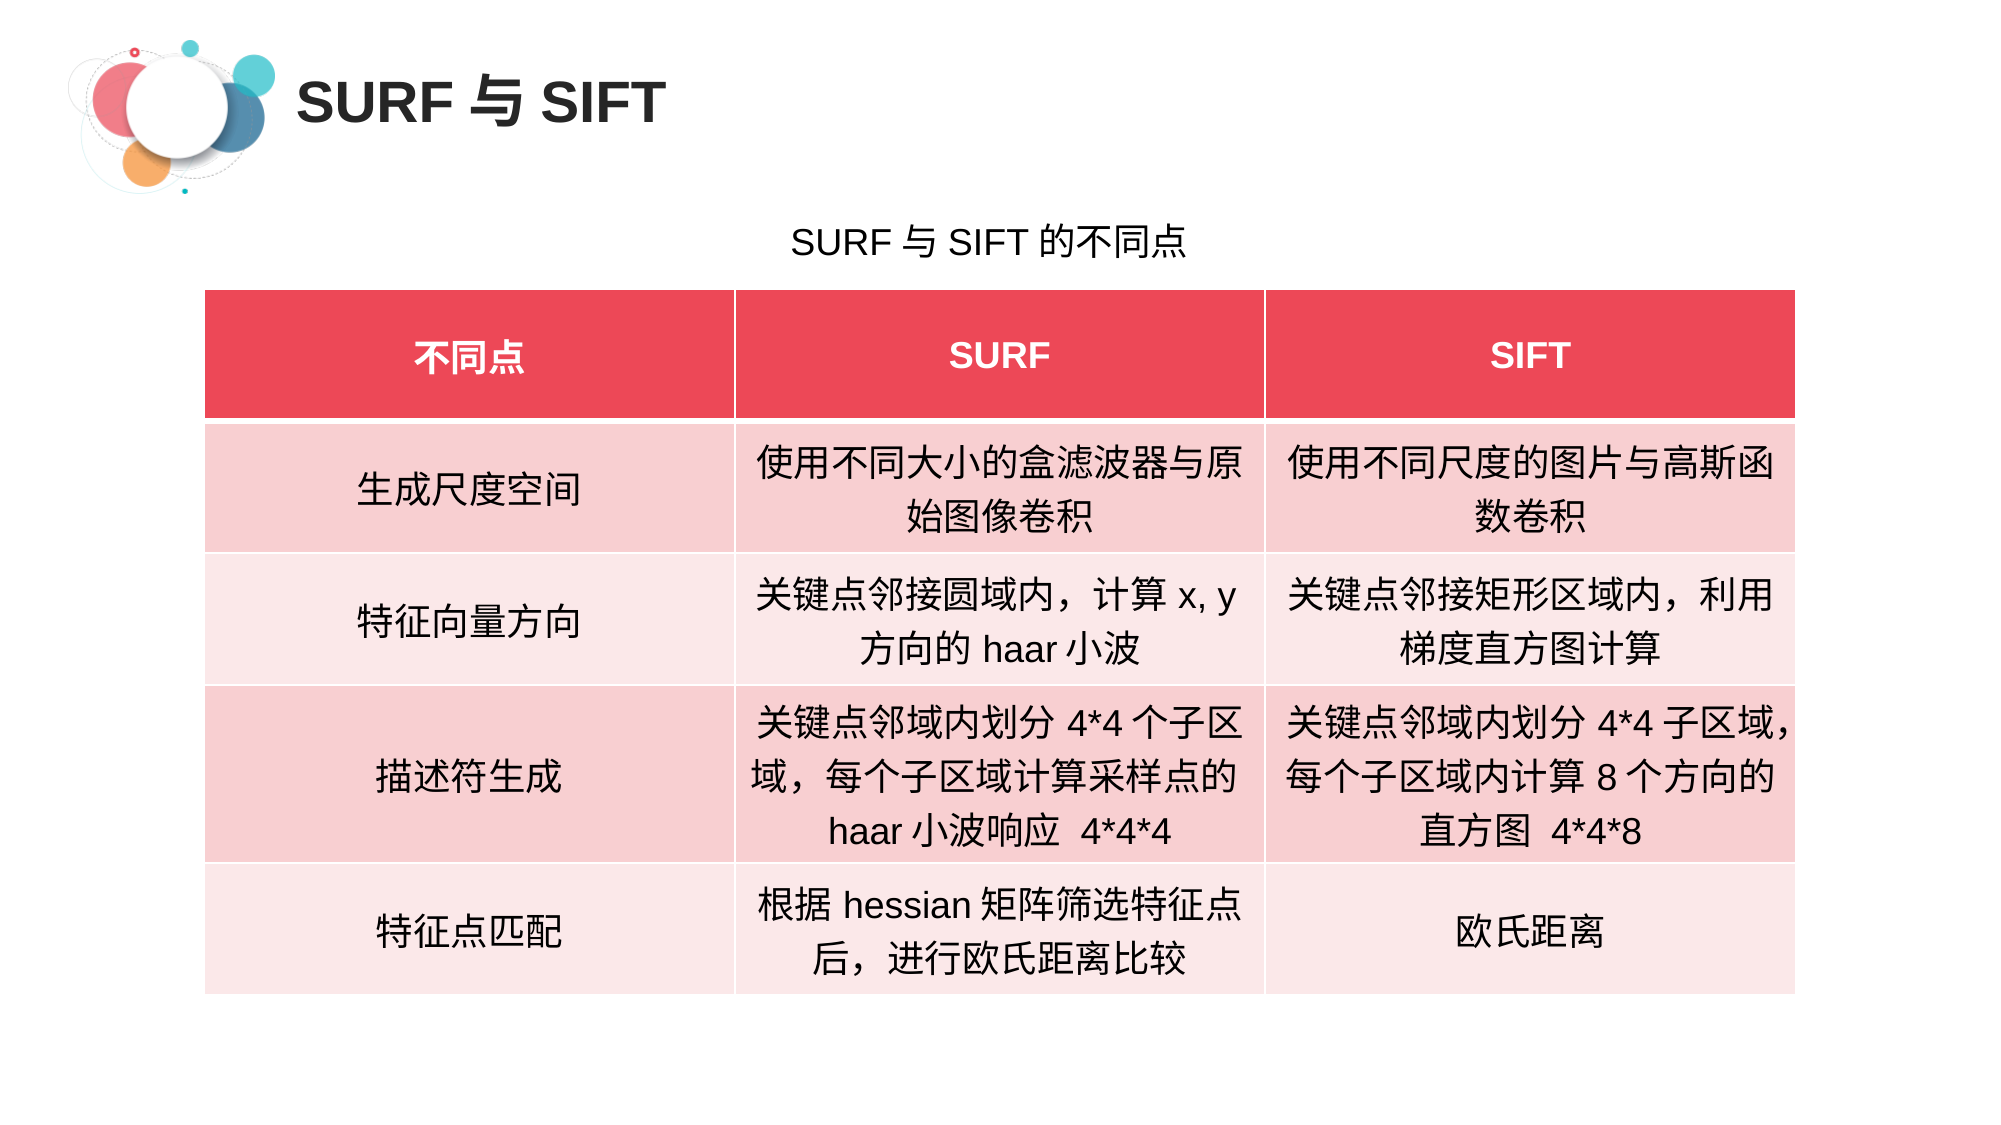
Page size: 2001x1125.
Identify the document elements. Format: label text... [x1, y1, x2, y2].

picture [68, 40, 275, 194]
table_header SURF [736, 290, 1264, 418]
table_cell 描述符生成 [205, 686, 734, 862]
table_header SIFT [1266, 290, 1795, 418]
table_cell 特征点匹配 [205, 864, 734, 994]
table_header 不同点 [205, 290, 734, 418]
table_cell 使用不同尺度的图片与高斯函数卷积 [1266, 424, 1795, 552]
text_box SURF与SIFT的不同点 [775, 210, 1225, 271]
table_cell 特征向量方向 [205, 554, 734, 684]
table_cell 关键点邻域内划分4*4子区域，每个子区域内计算8个方向的直方图 4*4*8 [1266, 686, 1795, 862]
table_cell 生成尺度空间 [205, 424, 734, 552]
table_cell 欧氏距离 [1266, 864, 1795, 994]
table_cell 根据hessian矩阵筛选特征点后，进行欧氏距离比较 [736, 864, 1264, 994]
table_cell 关键点邻域内划分4*4个子区域，每个子区域计算采样点的haar小波响应 4*4*4 [736, 686, 1264, 862]
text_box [292, 56, 911, 175]
table_cell 使用不同大小的盒滤波器与原始图像卷积 [736, 424, 1264, 552]
table_cell 关键点邻接矩形区域内，利用梯度直方图计算 [1266, 554, 1795, 684]
table_cell 关键点邻接圆域内，计算x, y方向的haar小波 [736, 554, 1264, 684]
